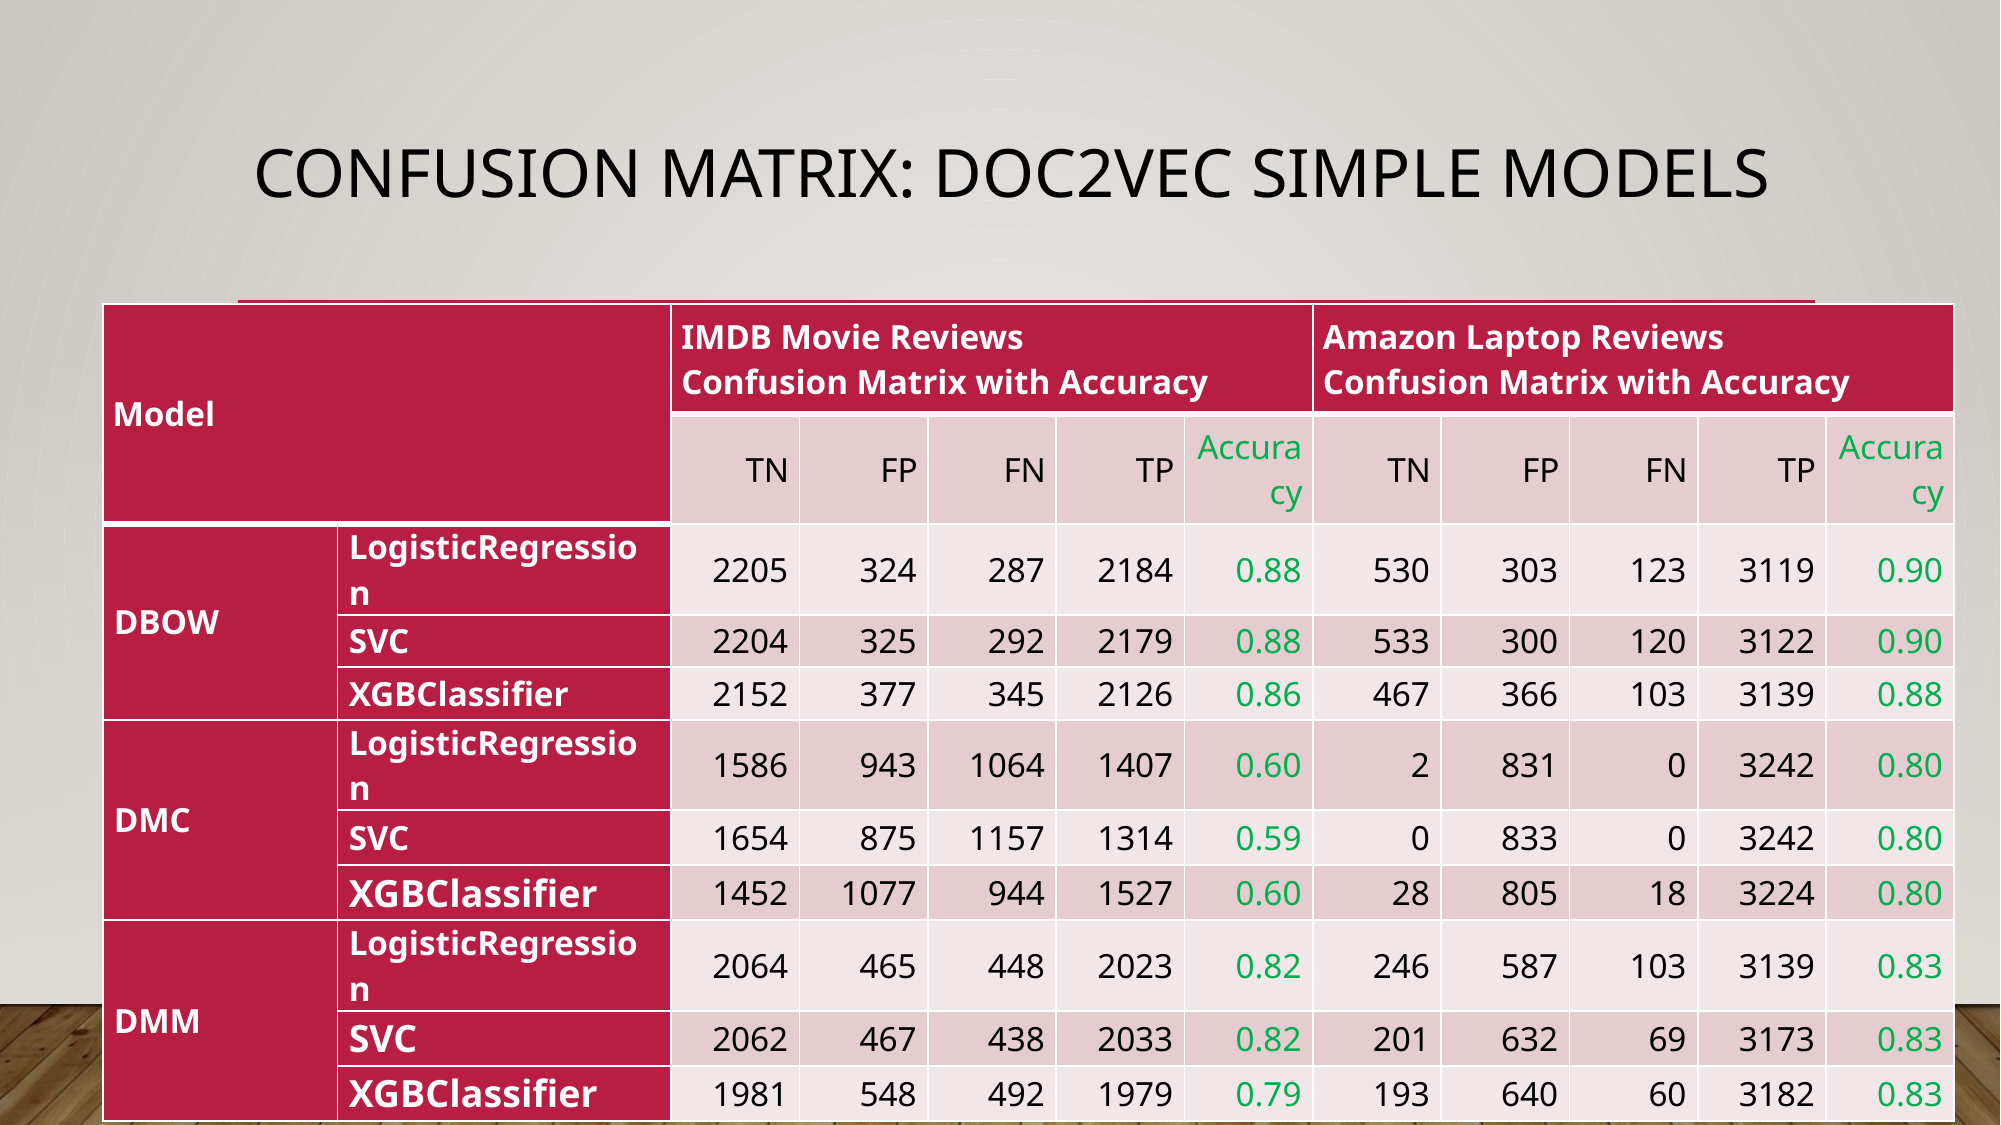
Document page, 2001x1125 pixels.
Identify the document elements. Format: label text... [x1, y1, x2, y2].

table_cell TP [1699, 417, 1825, 523]
table_cell 0.80 [1827, 721, 1953, 809]
table_cell 0.83 [1827, 921, 1953, 1010]
table_header IMDB Movie Reviews Confusion Matrix with Accuracy [672, 305, 1312, 411]
table_cell 2184 [1057, 525, 1184, 614]
table_cell 438 [929, 1012, 1055, 1065]
table_cell 3242 [1699, 811, 1825, 864]
table_cell TN [672, 417, 799, 523]
table_cell 465 [800, 921, 927, 1010]
table_cell 303 [1442, 525, 1569, 614]
table_cell 0.80 [1827, 811, 1953, 864]
table_cell 0.83 [1827, 1067, 1953, 1120]
table_cell 2204 [672, 616, 799, 666]
table_cell 1157 [929, 811, 1055, 864]
table_cell 1586 [672, 721, 799, 809]
table_cell 1077 [800, 866, 927, 919]
table_cell FN [1570, 417, 1697, 523]
table_cell TP [1057, 417, 1184, 523]
table_cell LogisticRegression [338, 527, 670, 614]
table_cell SVC [338, 811, 670, 864]
table_cell 1314 [1057, 811, 1184, 864]
table_cell XGBClassifier [338, 668, 670, 719]
table_cell DBOW [104, 527, 337, 719]
table_cell 467 [800, 1012, 927, 1065]
table_cell 3119 [1699, 525, 1825, 614]
table_cell 103 [1570, 921, 1697, 1010]
table_cell 69 [1570, 1012, 1697, 1065]
table_cell Accuracy [1827, 417, 1953, 523]
title Confusion Matrix: DOC2Vec Simple Models [238, 131, 1814, 303]
table_cell 3139 [1699, 668, 1825, 719]
table_cell SVC [338, 1012, 670, 1065]
table_cell LogisticRegression [338, 721, 670, 809]
table_cell XGBClassifier [338, 1067, 670, 1120]
table_cell 1452 [672, 866, 799, 919]
table_cell DMM [104, 921, 337, 1120]
table_cell 0.60 [1185, 721, 1312, 809]
table_cell 28 [1314, 866, 1440, 919]
table_cell 1654 [672, 811, 799, 864]
table_cell 2064 [672, 921, 799, 1010]
table_cell 0.88 [1185, 525, 1312, 614]
table_cell 377 [800, 668, 927, 719]
table_cell 0.83 [1827, 1012, 1953, 1065]
table_cell 492 [929, 1067, 1055, 1120]
table_cell 0.86 [1185, 668, 1312, 719]
table_cell 530 [1314, 525, 1440, 614]
table_cell 123 [1570, 525, 1697, 614]
table_cell TN [1314, 417, 1440, 523]
table_cell 3224 [1699, 866, 1825, 919]
table_cell 1064 [929, 721, 1055, 809]
table_cell 2062 [672, 1012, 799, 1065]
table_cell 2033 [1057, 1012, 1184, 1065]
table_cell 943 [800, 721, 927, 809]
table_header Amazon Laptop Reviews Confusion Matrix with Accuracy [1314, 305, 1953, 411]
table_cell 2126 [1057, 668, 1184, 719]
table_cell 345 [929, 668, 1055, 719]
table_cell 632 [1442, 1012, 1569, 1065]
table_cell 120 [1570, 616, 1697, 666]
table_cell 0 [1570, 721, 1697, 809]
table_cell 533 [1314, 616, 1440, 666]
table_cell 3139 [1699, 921, 1825, 1010]
table_cell 193 [1314, 1067, 1440, 1120]
table_cell 0.82 [1185, 1012, 1312, 1065]
table_cell 2205 [672, 525, 799, 614]
table_cell 0 [1314, 811, 1440, 864]
table_cell 2152 [672, 668, 799, 719]
table_cell 944 [929, 866, 1055, 919]
table_cell 366 [1442, 668, 1569, 719]
table_cell 0.88 [1827, 668, 1953, 719]
table_cell 3173 [1699, 1012, 1825, 1065]
table_cell 1981 [672, 1067, 799, 1120]
table_header Model [104, 305, 670, 521]
table_cell 60 [1570, 1067, 1697, 1120]
table_cell 0.60 [1185, 866, 1312, 919]
table_cell 0.59 [1185, 811, 1312, 864]
table_cell SVC [338, 616, 670, 666]
table_cell 0.90 [1827, 616, 1953, 666]
table_cell 246 [1314, 921, 1440, 1010]
table_cell Accuracy [1185, 417, 1312, 523]
table_cell 287 [929, 525, 1055, 614]
table_cell 0 [1570, 811, 1697, 864]
table_cell 3182 [1699, 1067, 1825, 1120]
table_cell 805 [1442, 866, 1569, 919]
table_cell 1407 [1057, 721, 1184, 809]
table_cell 0.80 [1827, 866, 1953, 919]
table_cell 875 [800, 811, 927, 864]
table_cell FP [800, 417, 927, 523]
table_cell 640 [1442, 1067, 1569, 1120]
table_cell 325 [800, 616, 927, 666]
table_cell 1979 [1057, 1067, 1184, 1120]
table_cell 448 [929, 921, 1055, 1010]
table_cell 0.90 [1827, 525, 1953, 614]
table_cell LogisticRegression [338, 921, 670, 1010]
table_cell DMC [104, 721, 337, 919]
table_cell 1527 [1057, 866, 1184, 919]
table_cell 201 [1314, 1012, 1440, 1065]
picture [0, 1004, 2000, 1125]
table_cell 3242 [1699, 721, 1825, 809]
table_cell FN [929, 417, 1055, 523]
table_cell 548 [800, 1067, 927, 1120]
table_cell 292 [929, 616, 1055, 666]
table_cell 833 [1442, 811, 1569, 864]
table_cell XGBClassifier [338, 866, 670, 919]
table_cell 0.79 [1185, 1067, 1312, 1120]
table_cell 587 [1442, 921, 1569, 1010]
table_cell 0.82 [1185, 921, 1312, 1010]
table_cell 324 [800, 525, 927, 614]
table_cell 103 [1570, 668, 1697, 719]
table_cell FP [1442, 417, 1569, 523]
table_cell 831 [1442, 721, 1569, 809]
table_cell 0.88 [1185, 616, 1312, 666]
table_cell 2 [1314, 721, 1440, 809]
table_cell 18 [1570, 866, 1697, 919]
table_cell 300 [1442, 616, 1569, 666]
table_cell 467 [1314, 668, 1440, 719]
table_cell 2179 [1057, 616, 1184, 666]
table_cell 2023 [1057, 921, 1184, 1010]
table_cell 3122 [1699, 616, 1825, 666]
